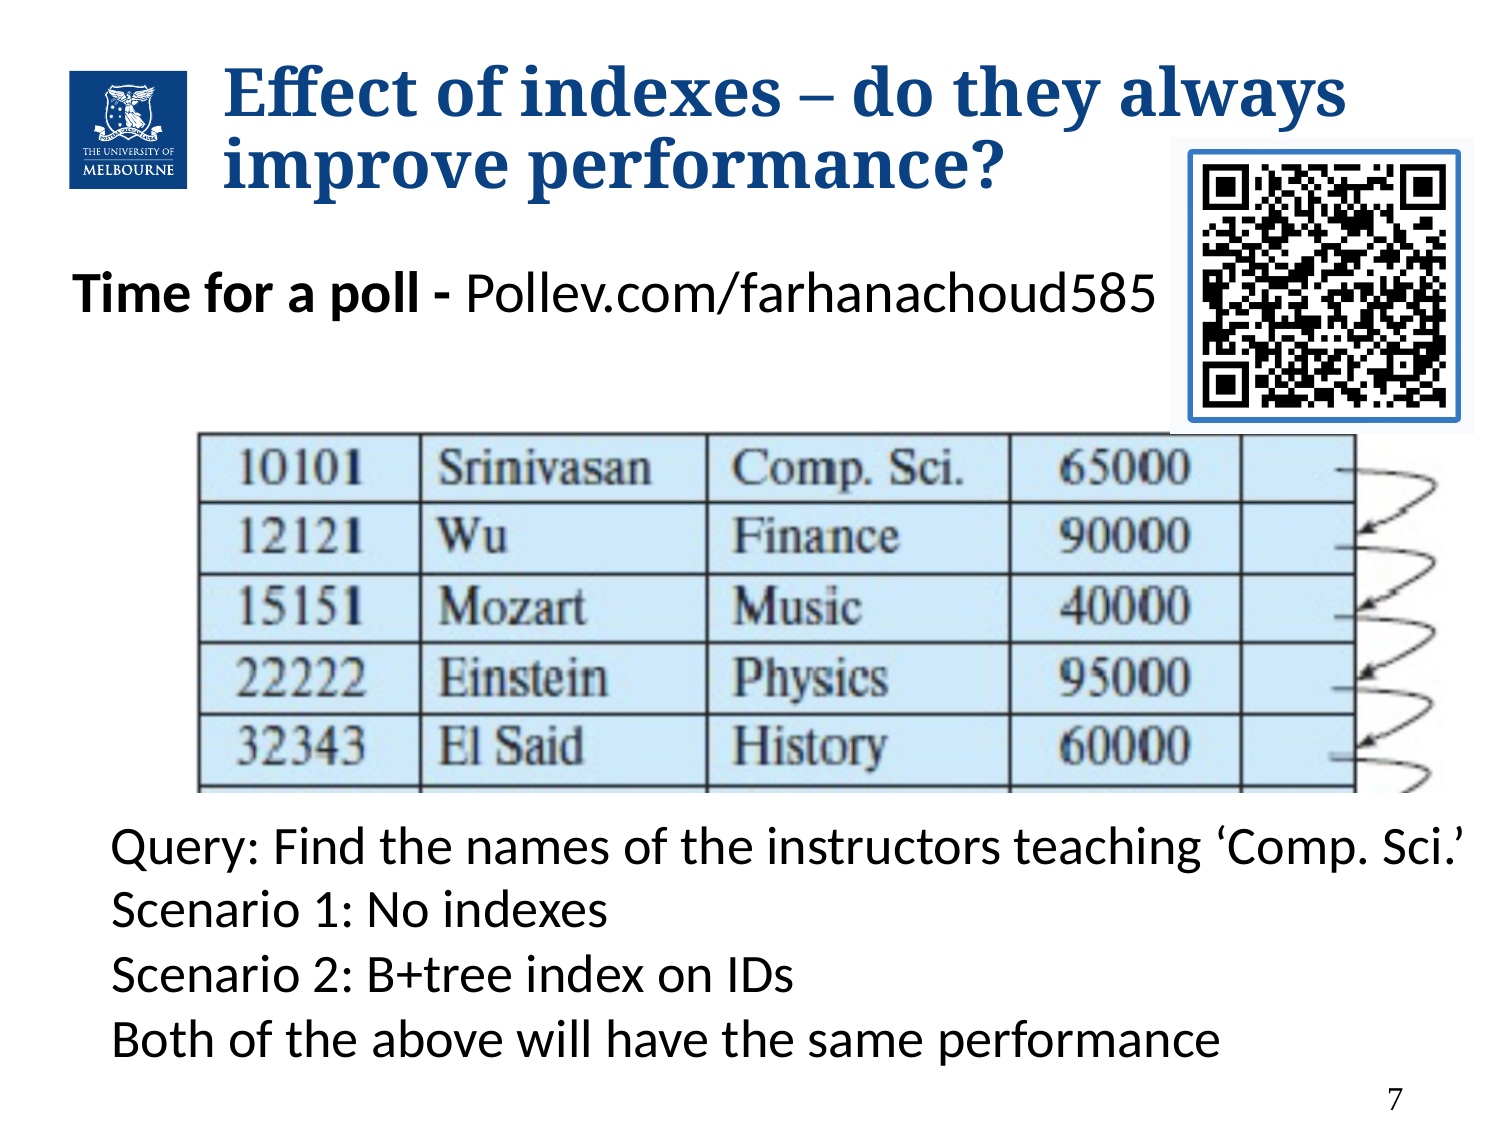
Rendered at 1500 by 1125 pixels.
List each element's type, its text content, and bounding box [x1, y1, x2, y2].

title Effect of indexes – do they always improve performance? [208, 64, 1443, 211]
text_box Time for a poll - Pollev.com/farhanachoud585 [57, 247, 1170, 332]
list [173, 416, 1443, 793]
text_box Query: Find the names of the instructors teaching ‘Comp. Sci.’ [96, 802, 1497, 883]
picture [1170, 137, 1475, 434]
text_box Scenario 1: No indexes Scenario 2: B+tree index on IDs Both of the above will have the same performance [96, 866, 1239, 1076]
